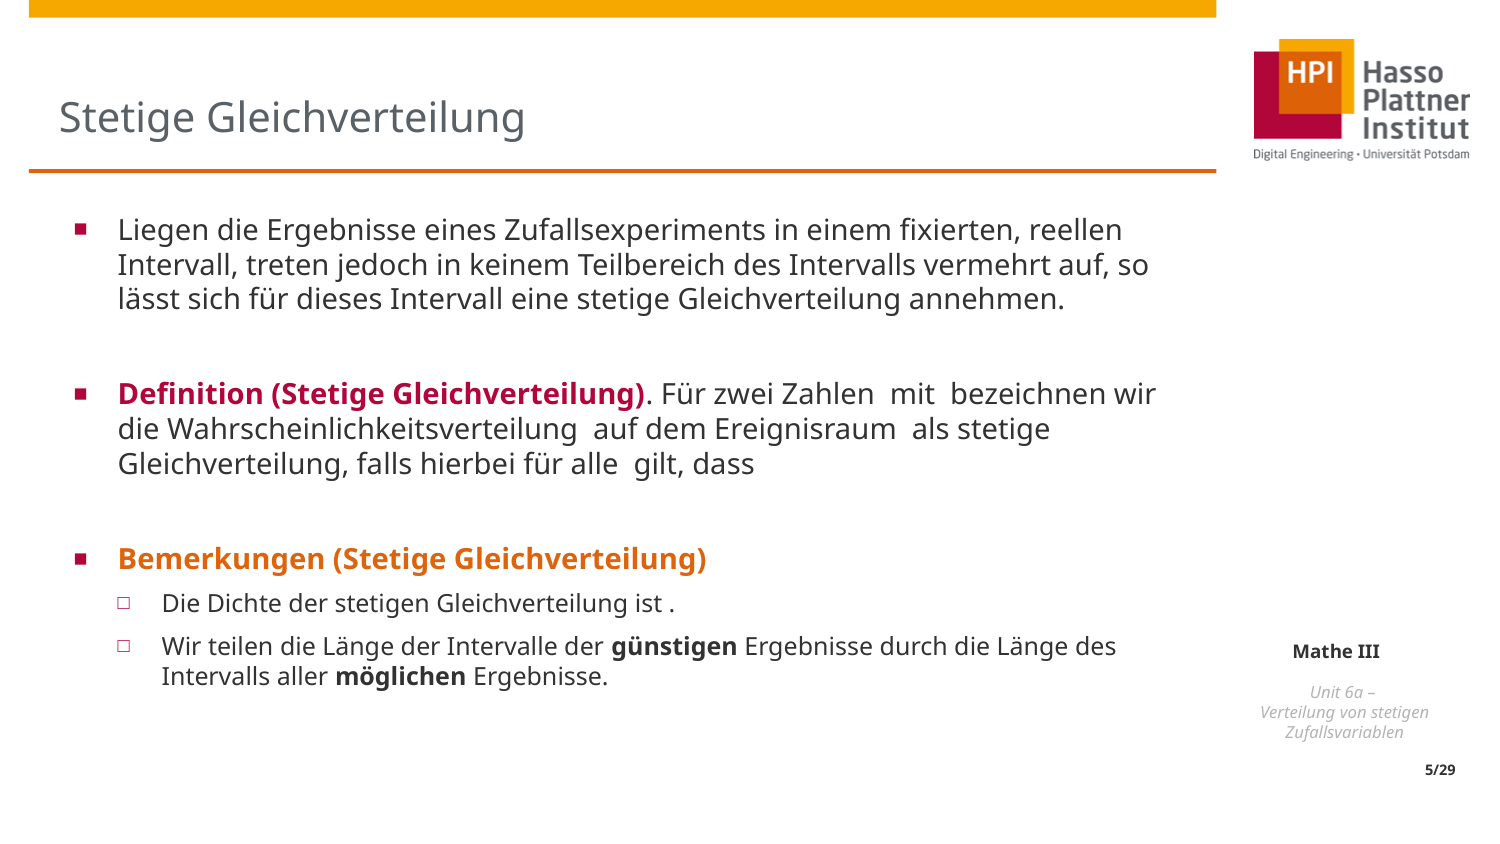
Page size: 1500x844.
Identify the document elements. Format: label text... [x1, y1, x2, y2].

title Stetige Gleichverteilung [58, 17, 1187, 170]
picture [1254, 39, 1470, 161]
